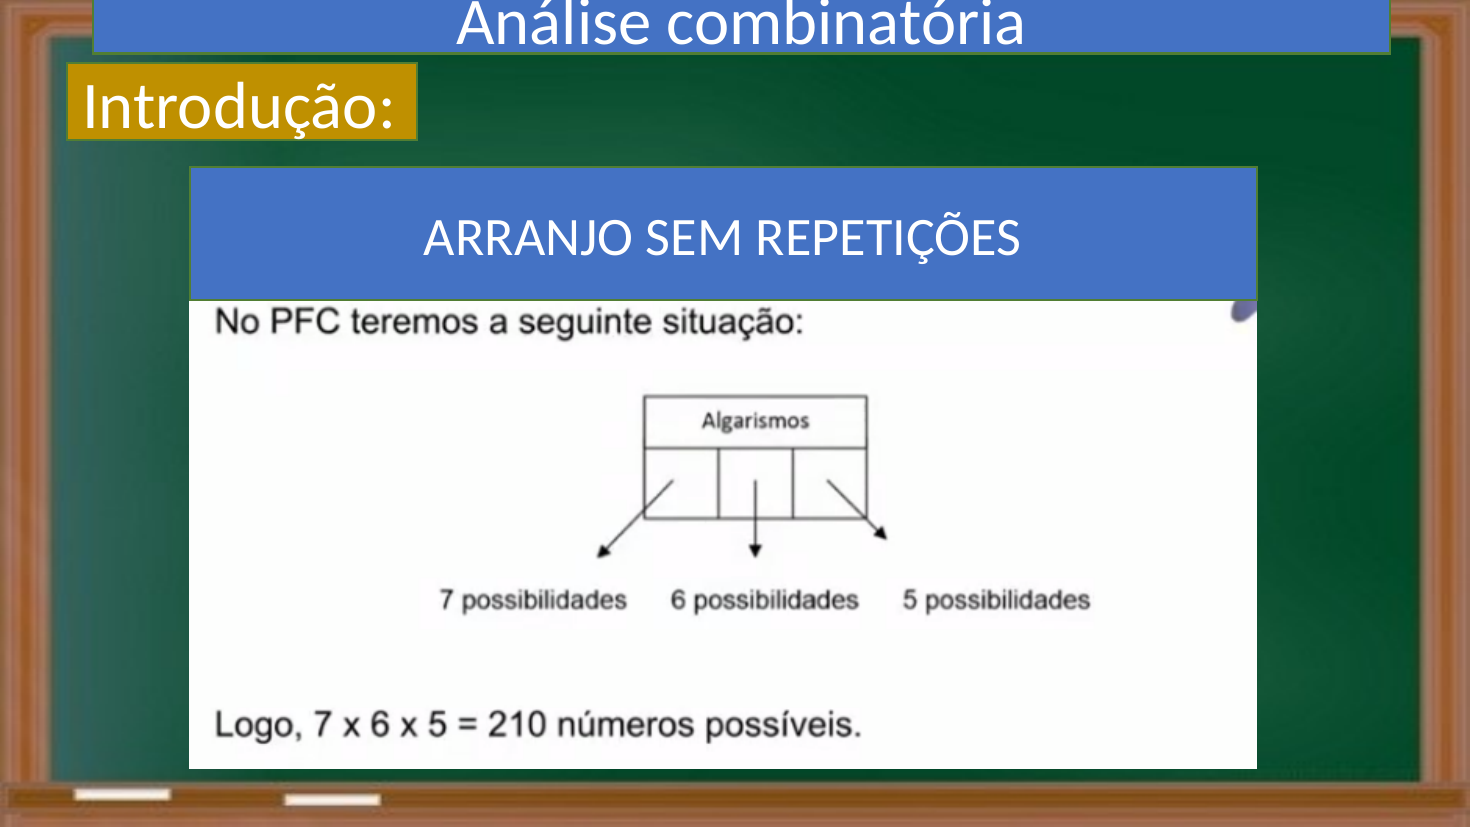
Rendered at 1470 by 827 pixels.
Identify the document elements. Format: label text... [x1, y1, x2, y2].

text_box Introdução: [67, 63, 418, 140]
picture [0, 0, 1470, 827]
text_box Análise combinatória [93, 0, 1391, 54]
text_box ARRANJO SEM REPETIÇÕES [189, 166, 1257, 172]
